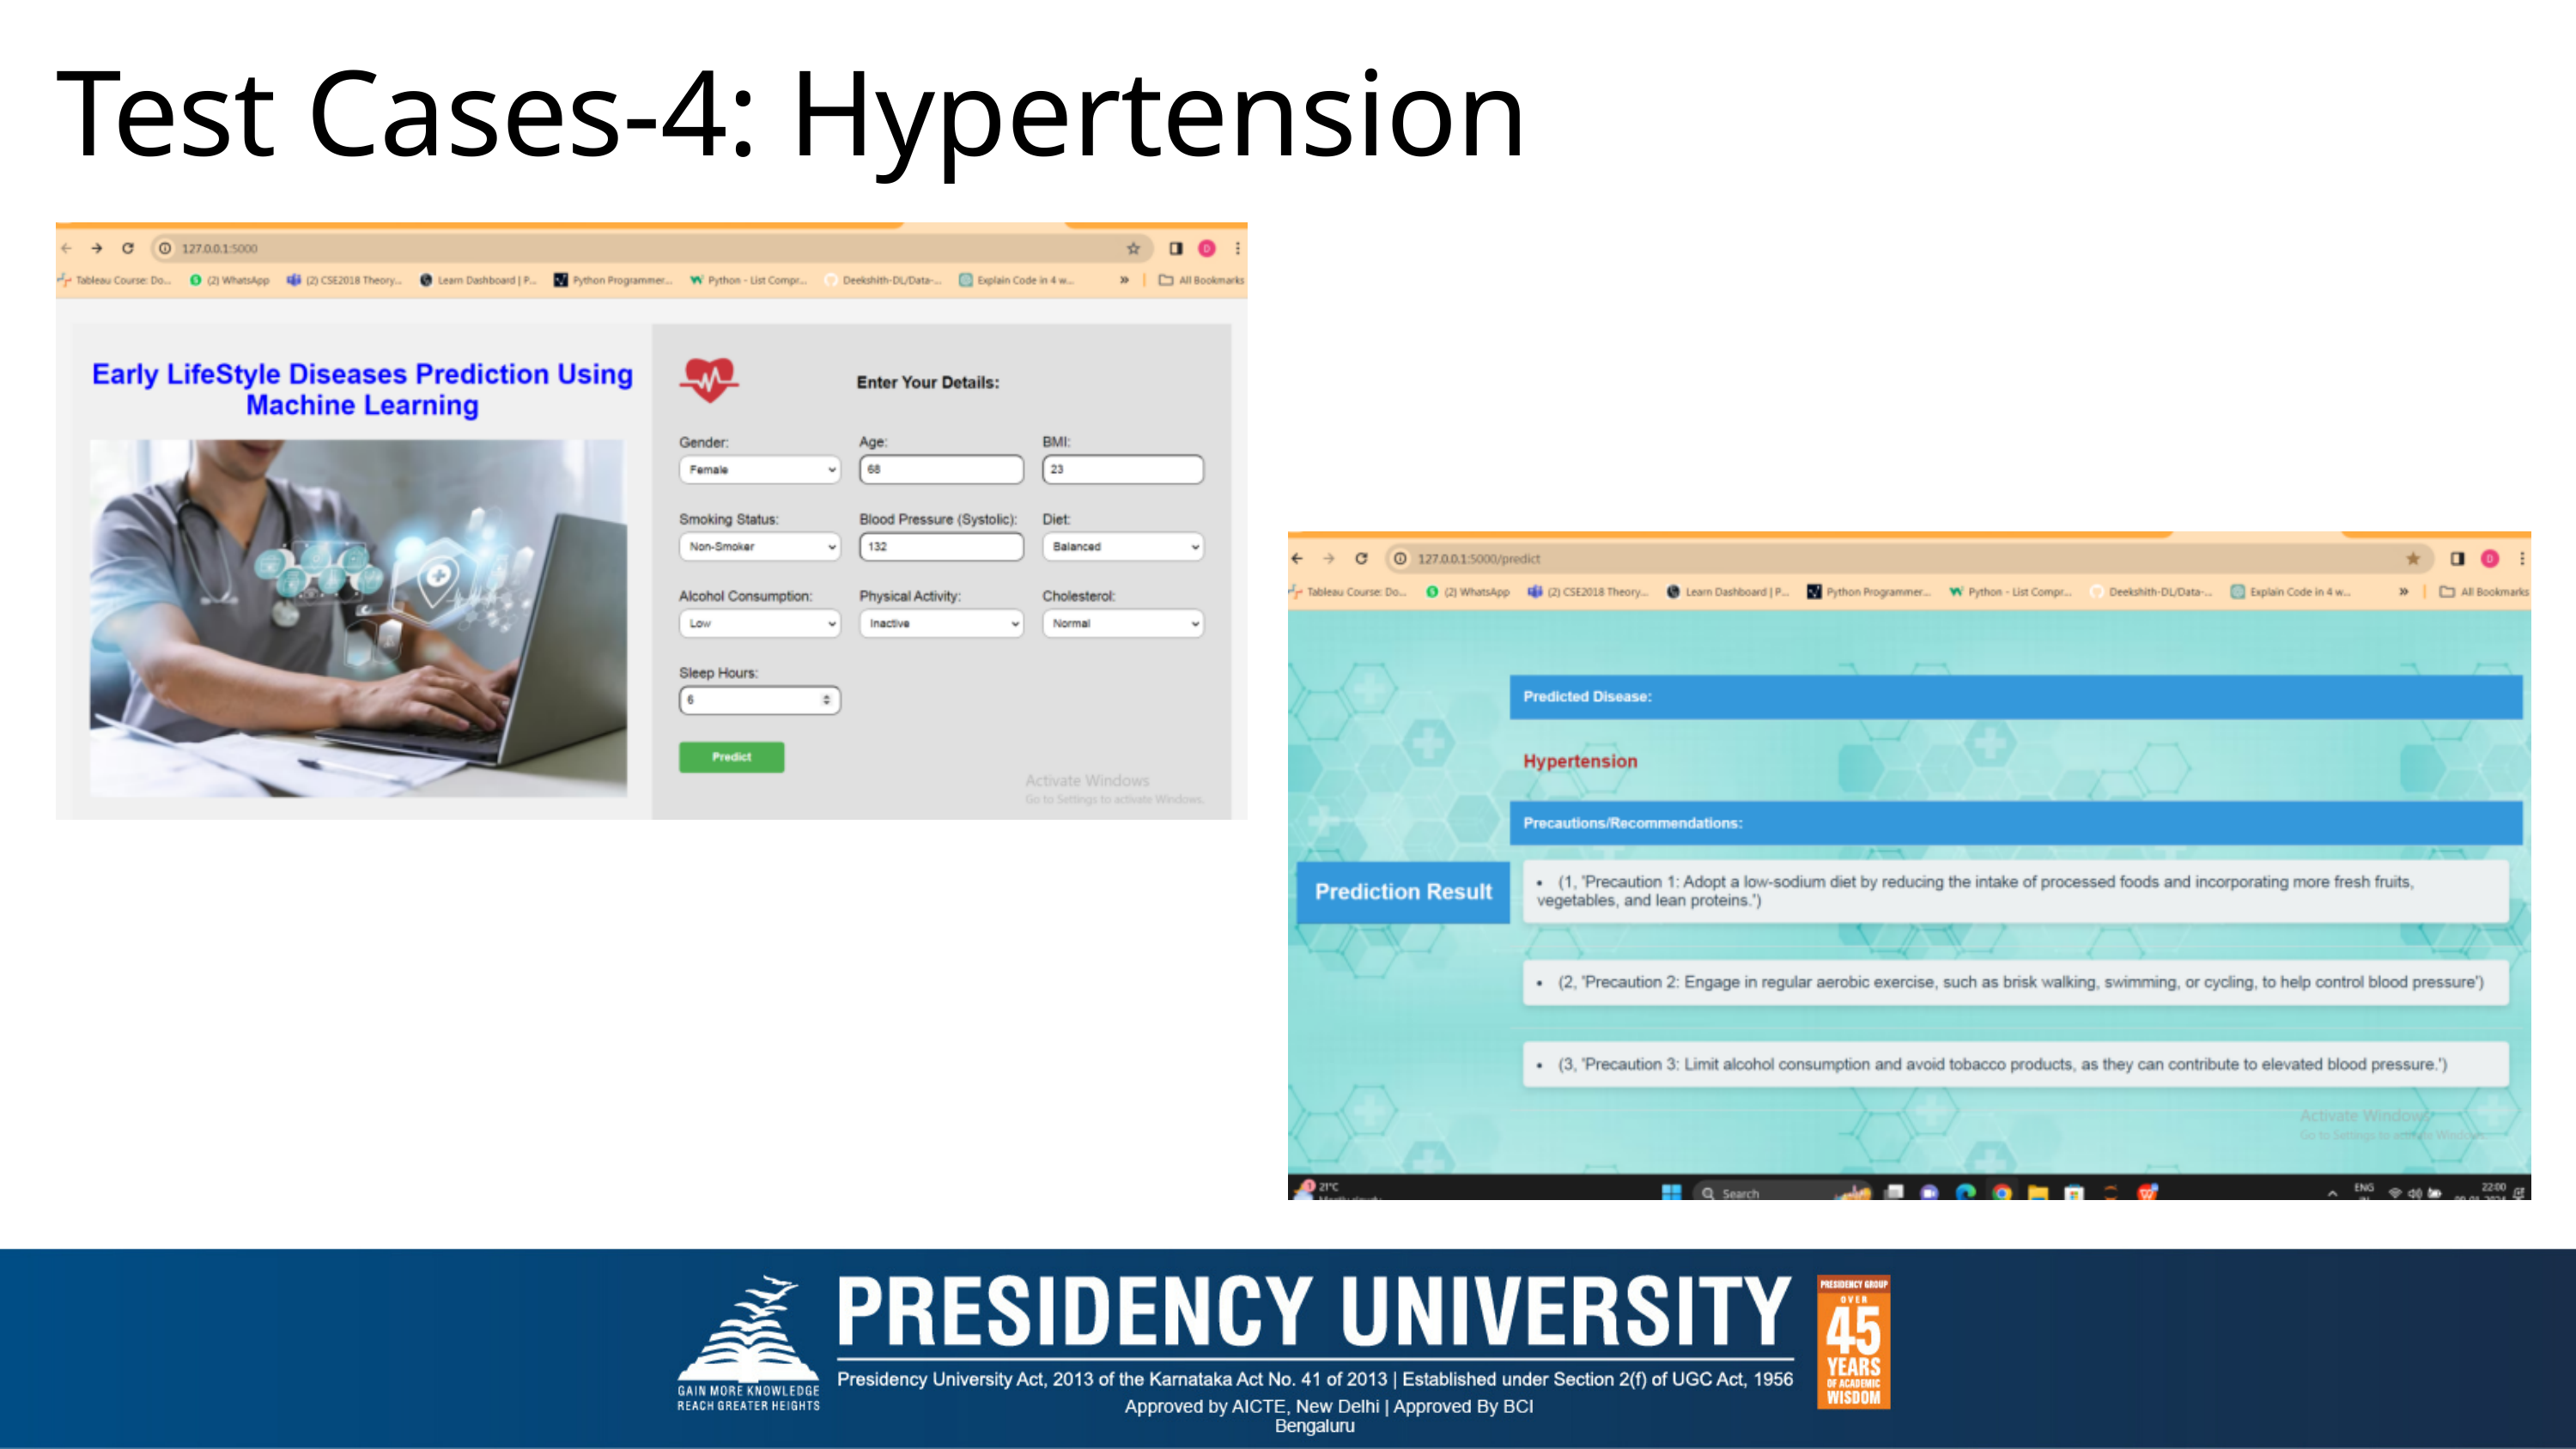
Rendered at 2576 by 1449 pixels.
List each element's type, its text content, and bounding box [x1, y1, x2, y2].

text_box [1288, 531, 2531, 1200]
text_box Test Cases-4: Hypertension [56, 52, 2252, 179]
text_box [0, 0, 2576, 1449]
text_box [56, 222, 1248, 821]
